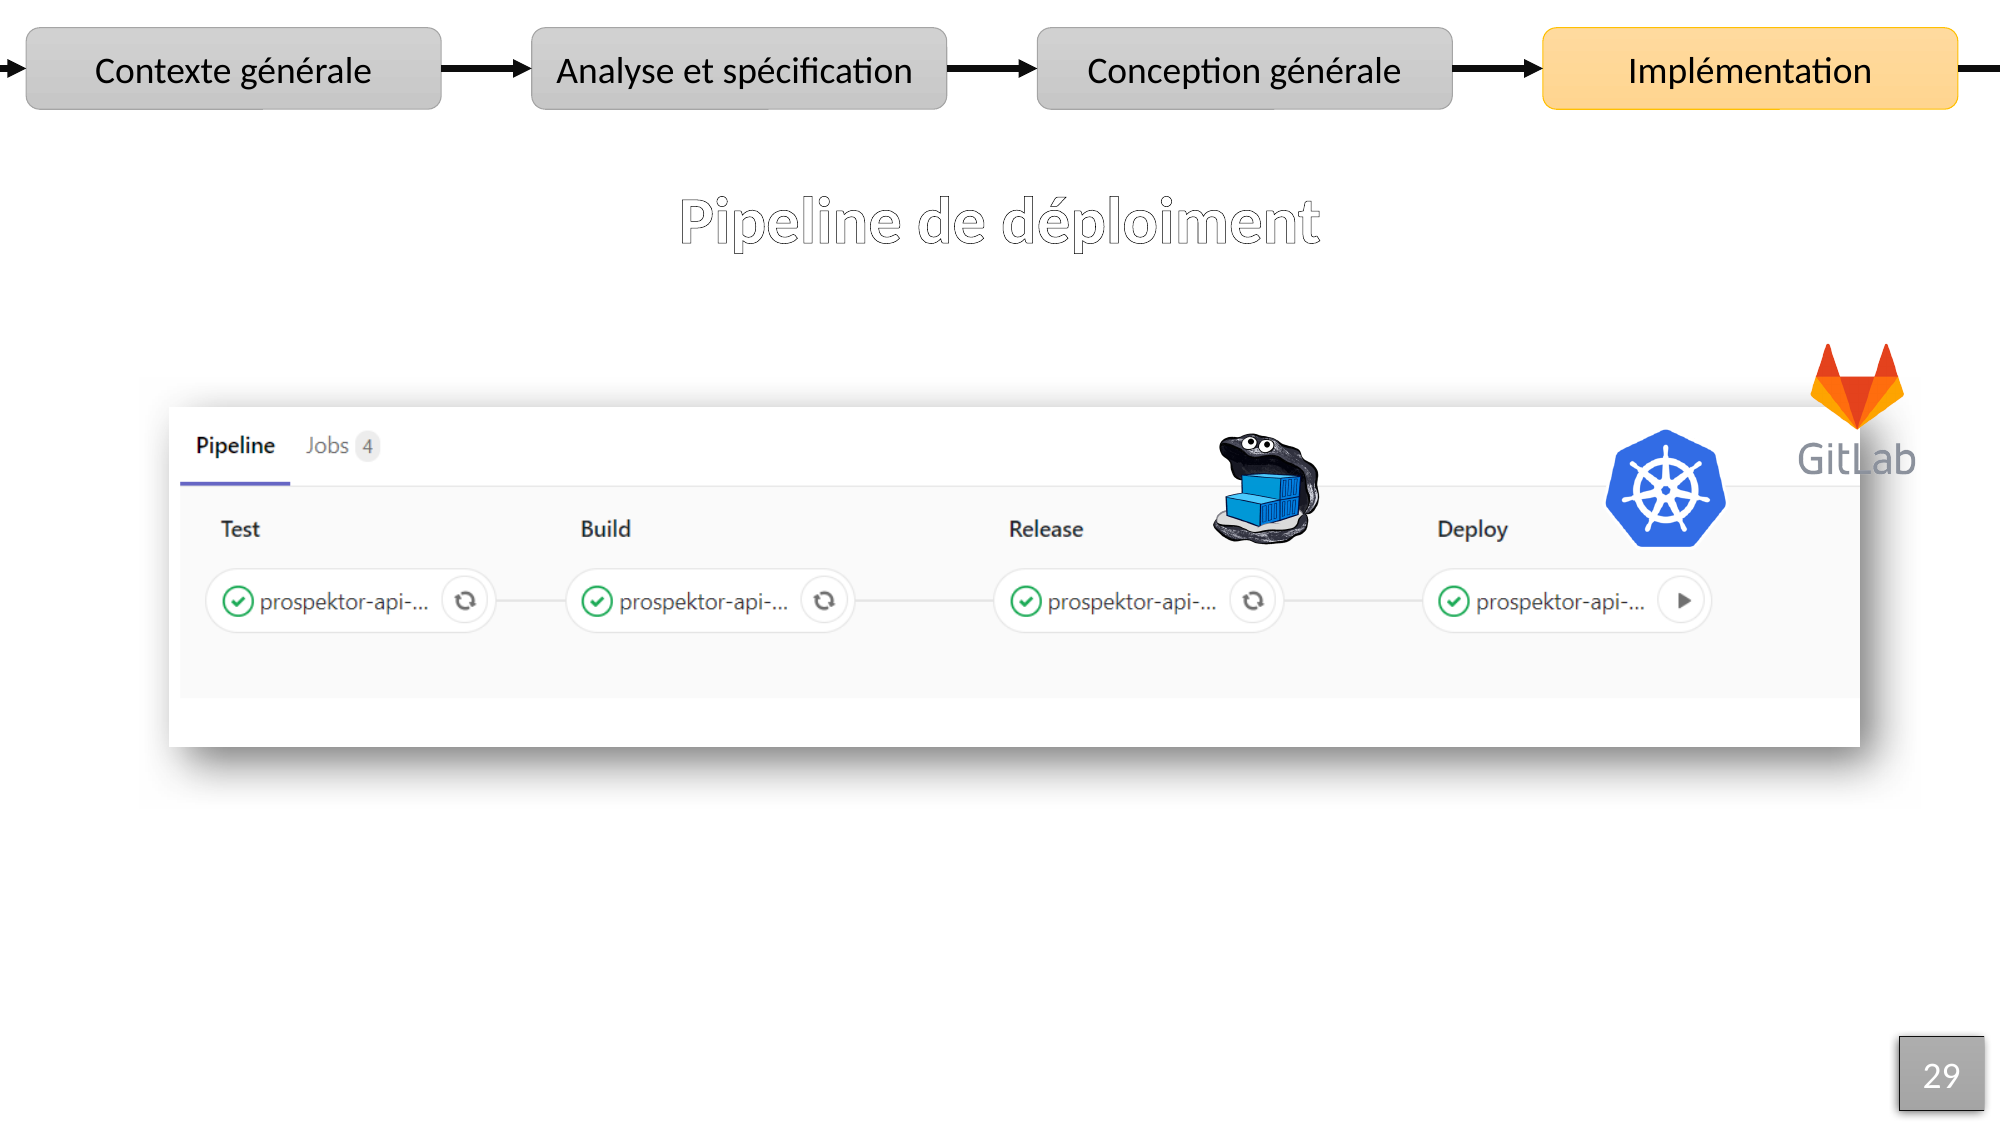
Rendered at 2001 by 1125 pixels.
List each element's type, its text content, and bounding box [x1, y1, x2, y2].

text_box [0, 27, 2000, 110]
text_box Pipeline de déploiment [185, 169, 1814, 264]
picture [169, 321, 1988, 748]
text_box 29 [1899, 1036, 1985, 1111]
